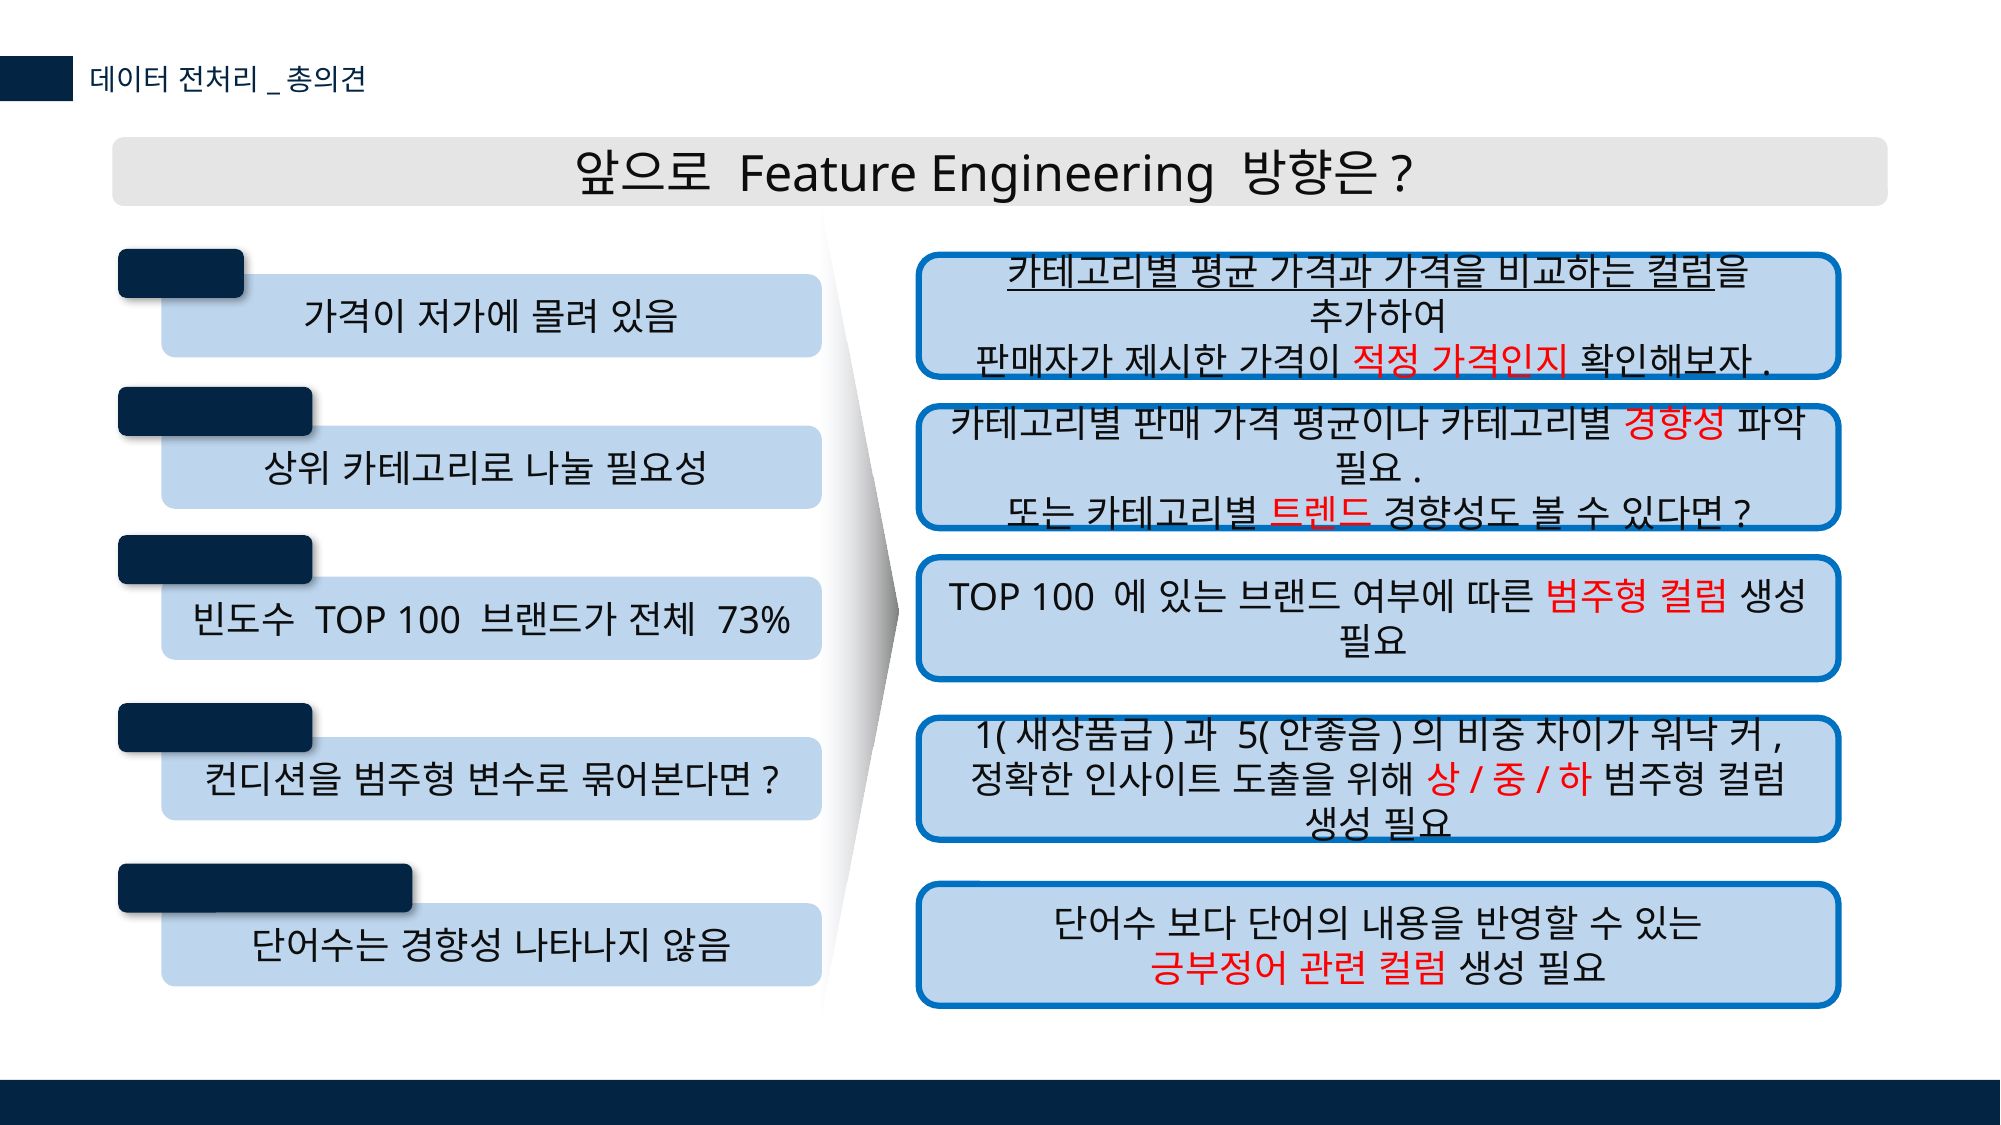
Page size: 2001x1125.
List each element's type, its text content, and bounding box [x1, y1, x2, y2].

text_box 단어수 보다 단어의 내용을 반영할 수 있는 긍부정어 관련 컬럼 생성 필요 [917, 882, 1840, 1007]
text_box 카테고리별 판매 가격 평균이나 카테고리별 경향성 파악 필요. 또는 카테고리별 트렌드 경향성도 볼 수 있다면? [917, 405, 1840, 530]
text_box Category [117, 385, 314, 437]
text_box 카테고리별 평균 가격과 가격을 비교하는 컬럼을 추가하여 판매자가 제시한 가격이 적정 가격인지 확인해보자. [917, 253, 1840, 378]
text_box [820, 210, 900, 1014]
text_box 단어수는 경향성 나타나지 않음 [160, 902, 823, 988]
text_box Brand Name [117, 534, 314, 586]
text_box 상위 카테고리로 나눌 필요성 [160, 424, 823, 510]
text_box 1(새상품급)과 5(안좋음)의 비중 차이가 워낙 커, 정확한 인사이트 도출을 위해 상/중/하 범주형 컬럼 생성 필요 [917, 716, 1840, 841]
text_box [112, 133, 1888, 210]
text_box TOP 100 에 있는 브랜드 여부에 따른 범주형 컬럼 생성 필요 [917, 556, 1840, 681]
text_box Condition [117, 702, 314, 754]
text_box Item description [117, 862, 414, 914]
text_box Price [117, 247, 245, 299]
text_box 빈도수 TOP 100 브랜드가 전체 73% [160, 575, 823, 661]
text_box 데이터 전처리_총의견 [75, 53, 455, 104]
text_box 가격이 저가에 몰려 있음 [160, 273, 823, 359]
text_box 컨디션을 범주형 변수로 묶어본다면? [160, 736, 823, 822]
